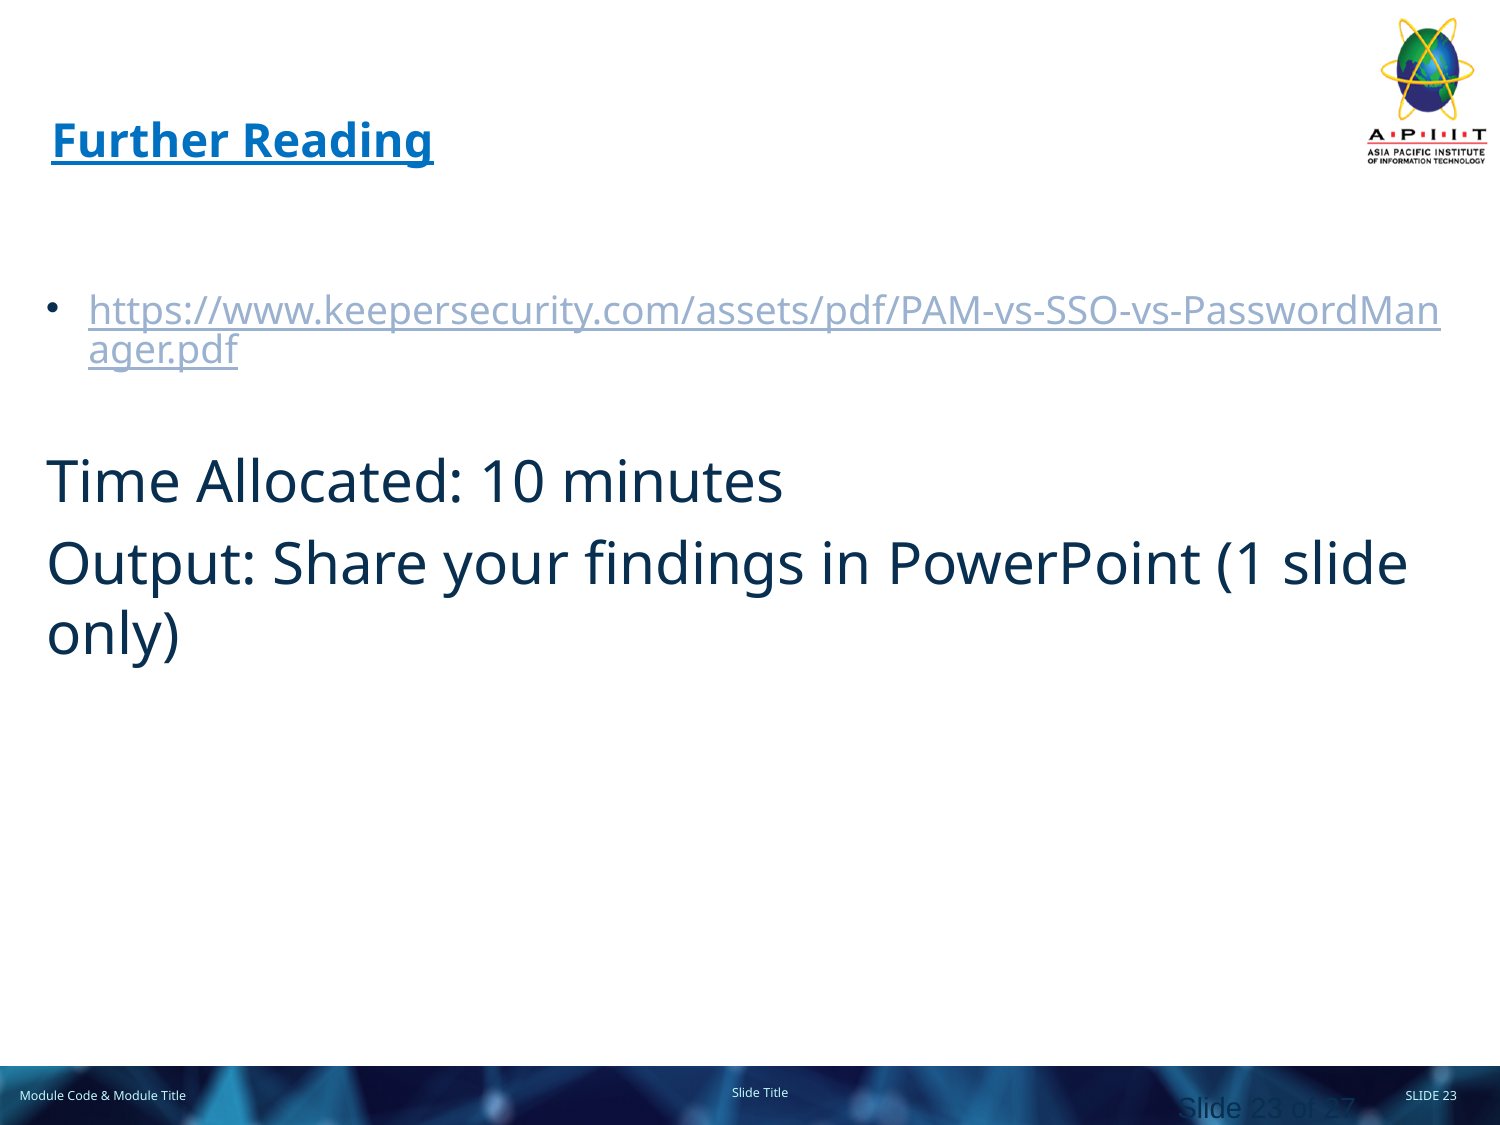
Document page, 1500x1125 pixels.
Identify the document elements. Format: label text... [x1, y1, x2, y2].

title Further Reading [36, 45, 1323, 233]
picture [1353, 0, 1500, 182]
list https://www.keepersecurity.com/assets/pdf/PAM-vs-SSO-vs-PasswordManager.pdf Time Allocated: 10 minutes Output: Share your findings in PowerPoint (1 slide only) [31, 278, 1477, 1021]
picture [0, 1066, 1500, 1125]
slide_number Slide 23 of 27 [1162, 1082, 1500, 1125]
